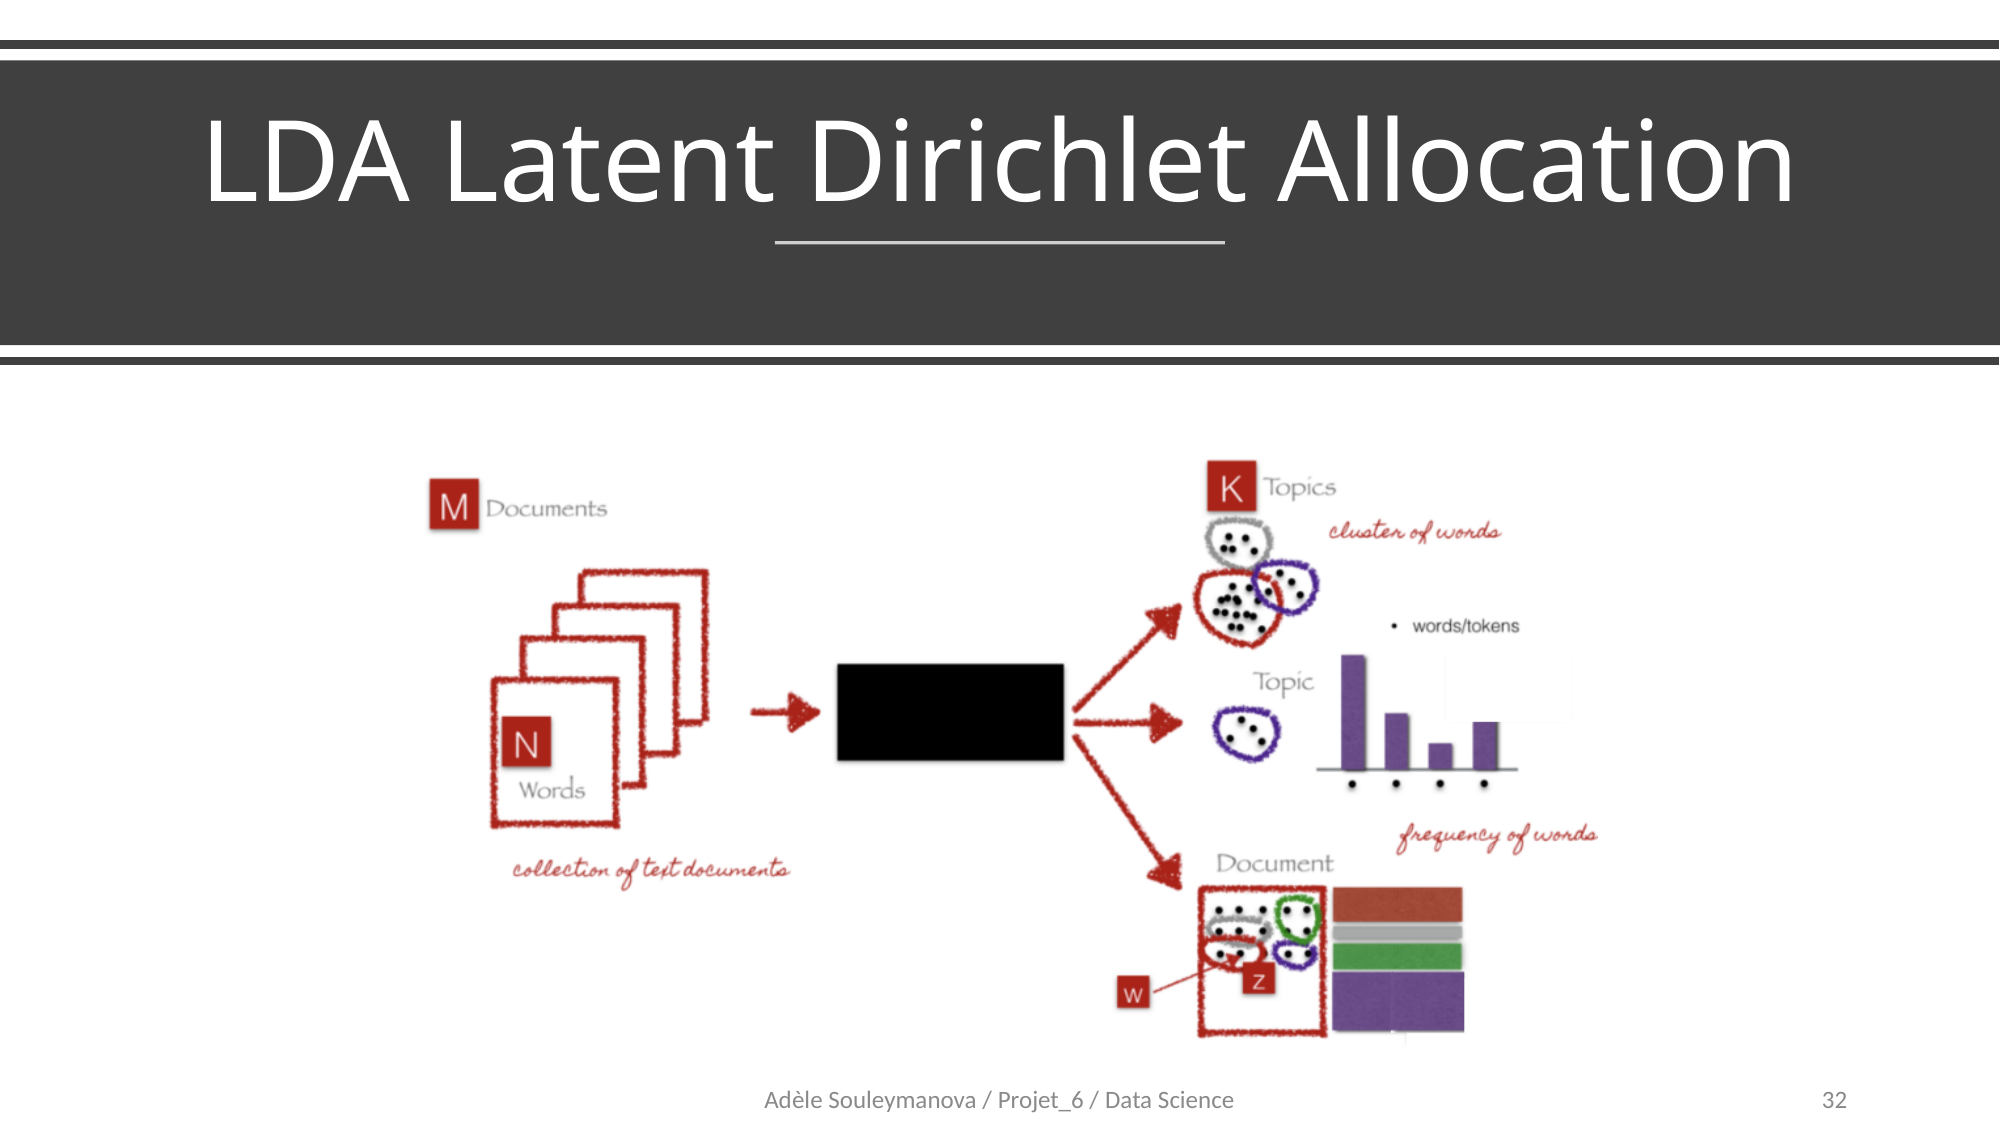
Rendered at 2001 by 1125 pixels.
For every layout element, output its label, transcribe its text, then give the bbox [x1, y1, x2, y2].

slide_number 32 [1412, 1069, 1863, 1125]
text_box [0, 59, 2000, 346]
title LDA Latent Dirichlet Allocation [86, 80, 1914, 233]
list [393, 398, 1598, 1054]
footer Adèle Souleymanova / Projet_6 / Data Science [662, 1069, 1338, 1125]
